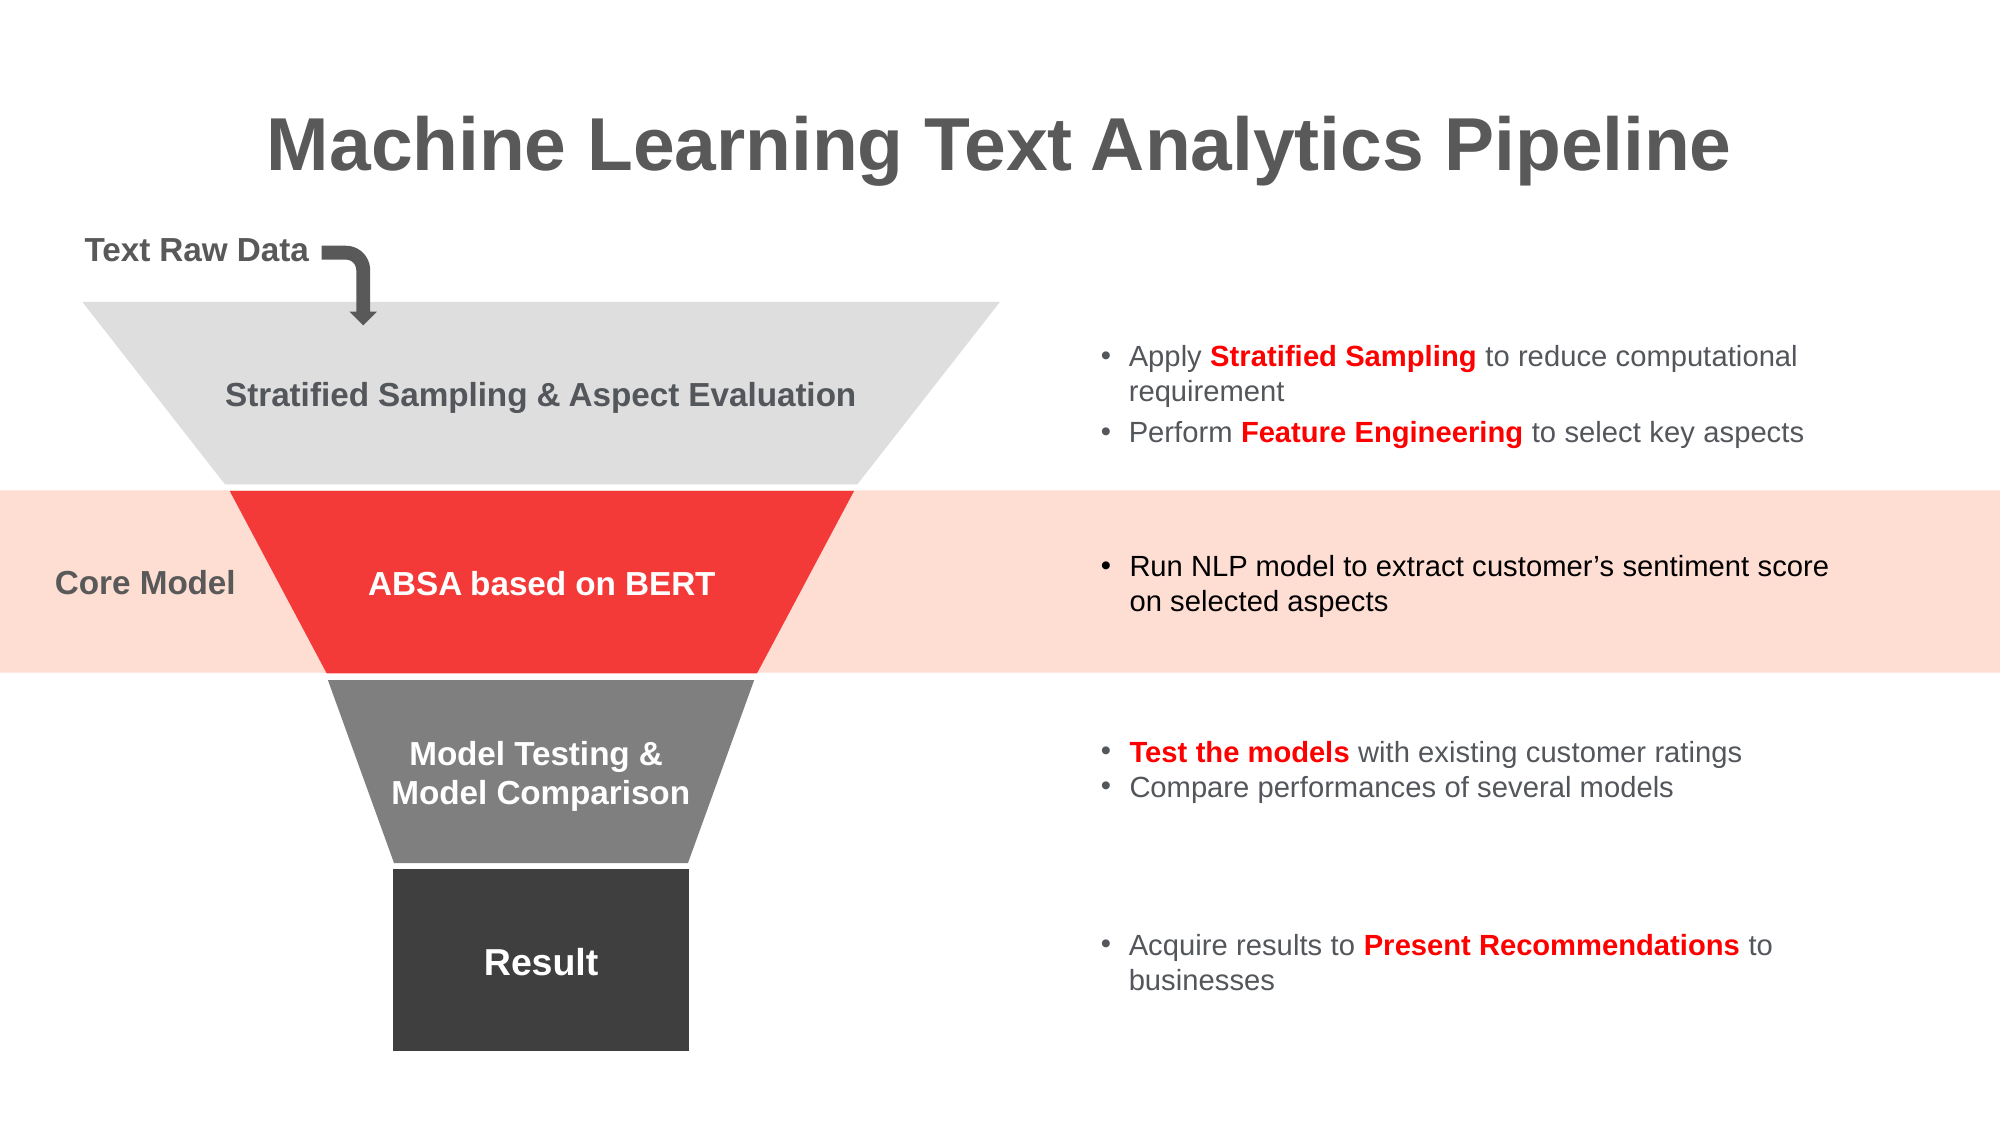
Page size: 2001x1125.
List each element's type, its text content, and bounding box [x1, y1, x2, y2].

text_box ABSA based on BERT [229, 490, 855, 674]
text_box [758, 490, 2000, 673]
text_box [321, 245, 378, 326]
text_box Machine Learning Text Analytics Pipeline [253, 87, 1746, 193]
text_box Run NLP model to extract customer’s sentiment score on selected aspects [1085, 508, 1876, 657]
text_box Apply Stratified Sampling to reduce computational requirement Perform Feature Engineering to select key aspects [1085, 280, 1876, 506]
text_box Acquire results to Present Recommendations to businesses [1085, 877, 1876, 1045]
text_box Stratified Sampling & Aspect Evaluation [82, 301, 1000, 485]
text_box [0, 490, 325, 673]
text_box Text Raw Data [59, 220, 334, 276]
text_box Result [393, 868, 689, 1052]
text_box Core Model [46, 553, 254, 610]
text_box Test the models with existing customer ratings Compare performances of several models [1085, 679, 1876, 867]
text_box Model Testing & Model Comparison [327, 680, 755, 864]
